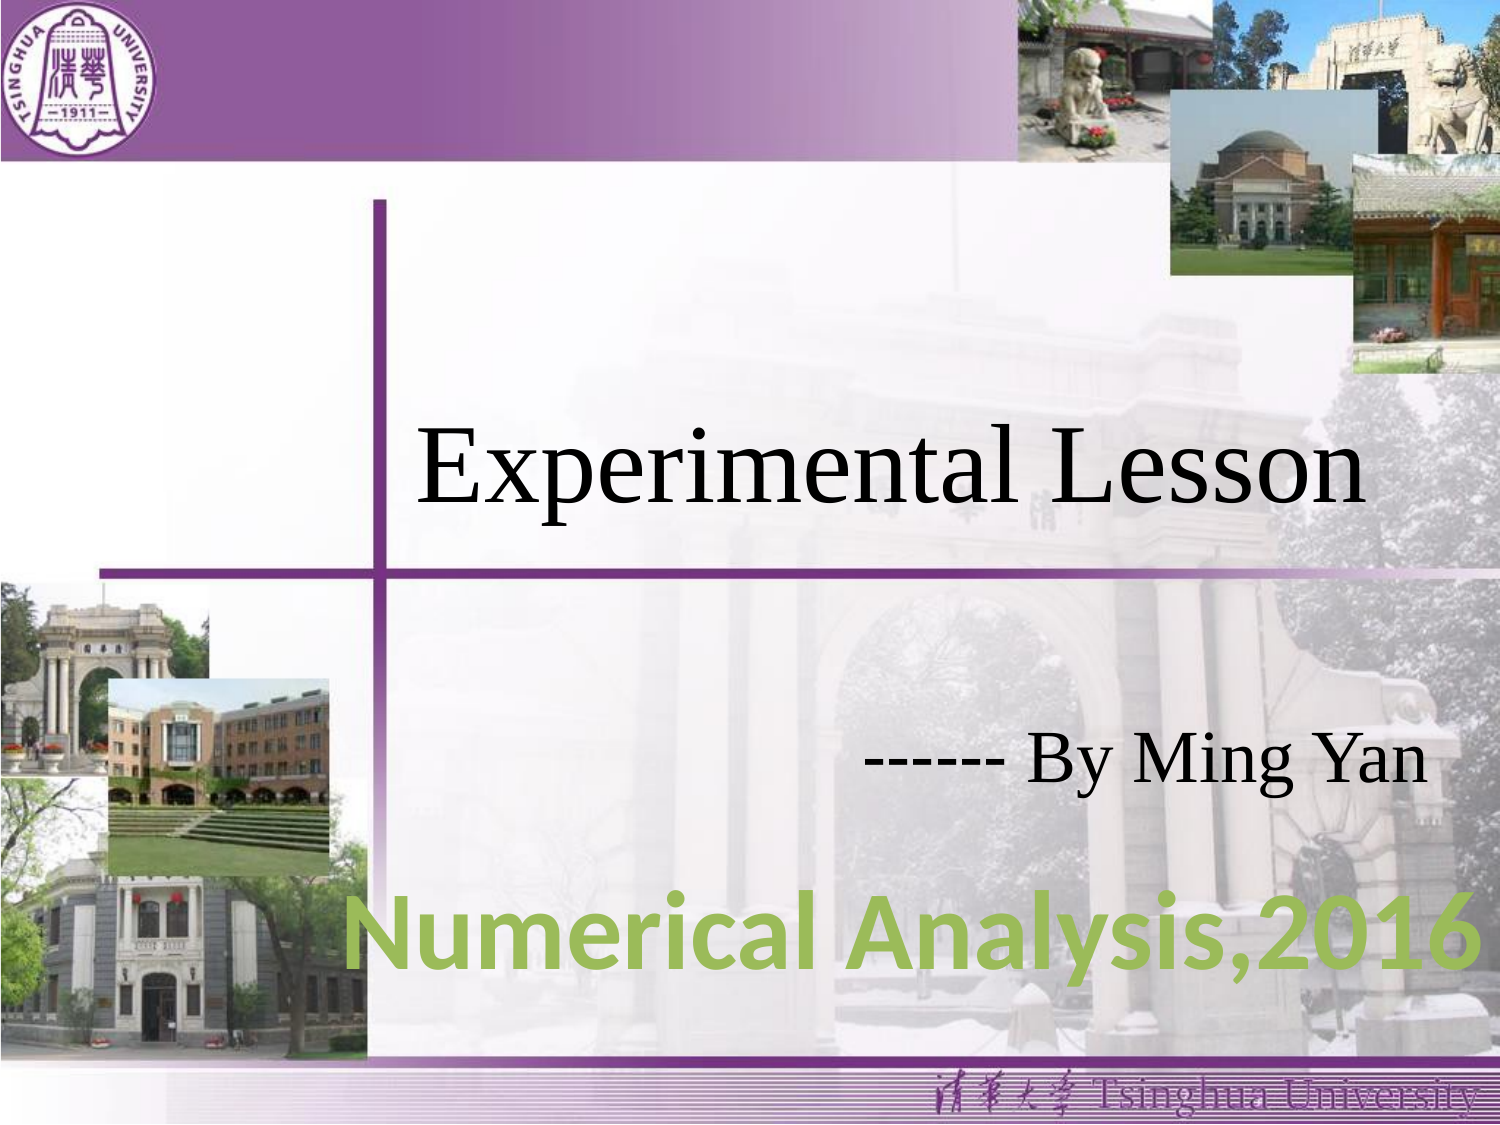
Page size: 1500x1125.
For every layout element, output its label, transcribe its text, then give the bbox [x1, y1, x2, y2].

text_box ------ By Ming Yan [862, 737, 1486, 809]
picture [0, 0, 1500, 1124]
text_box Experimental Lesson [387, 437, 1500, 539]
text_box Numerical Analysis,2016 [325, 849, 1500, 1000]
